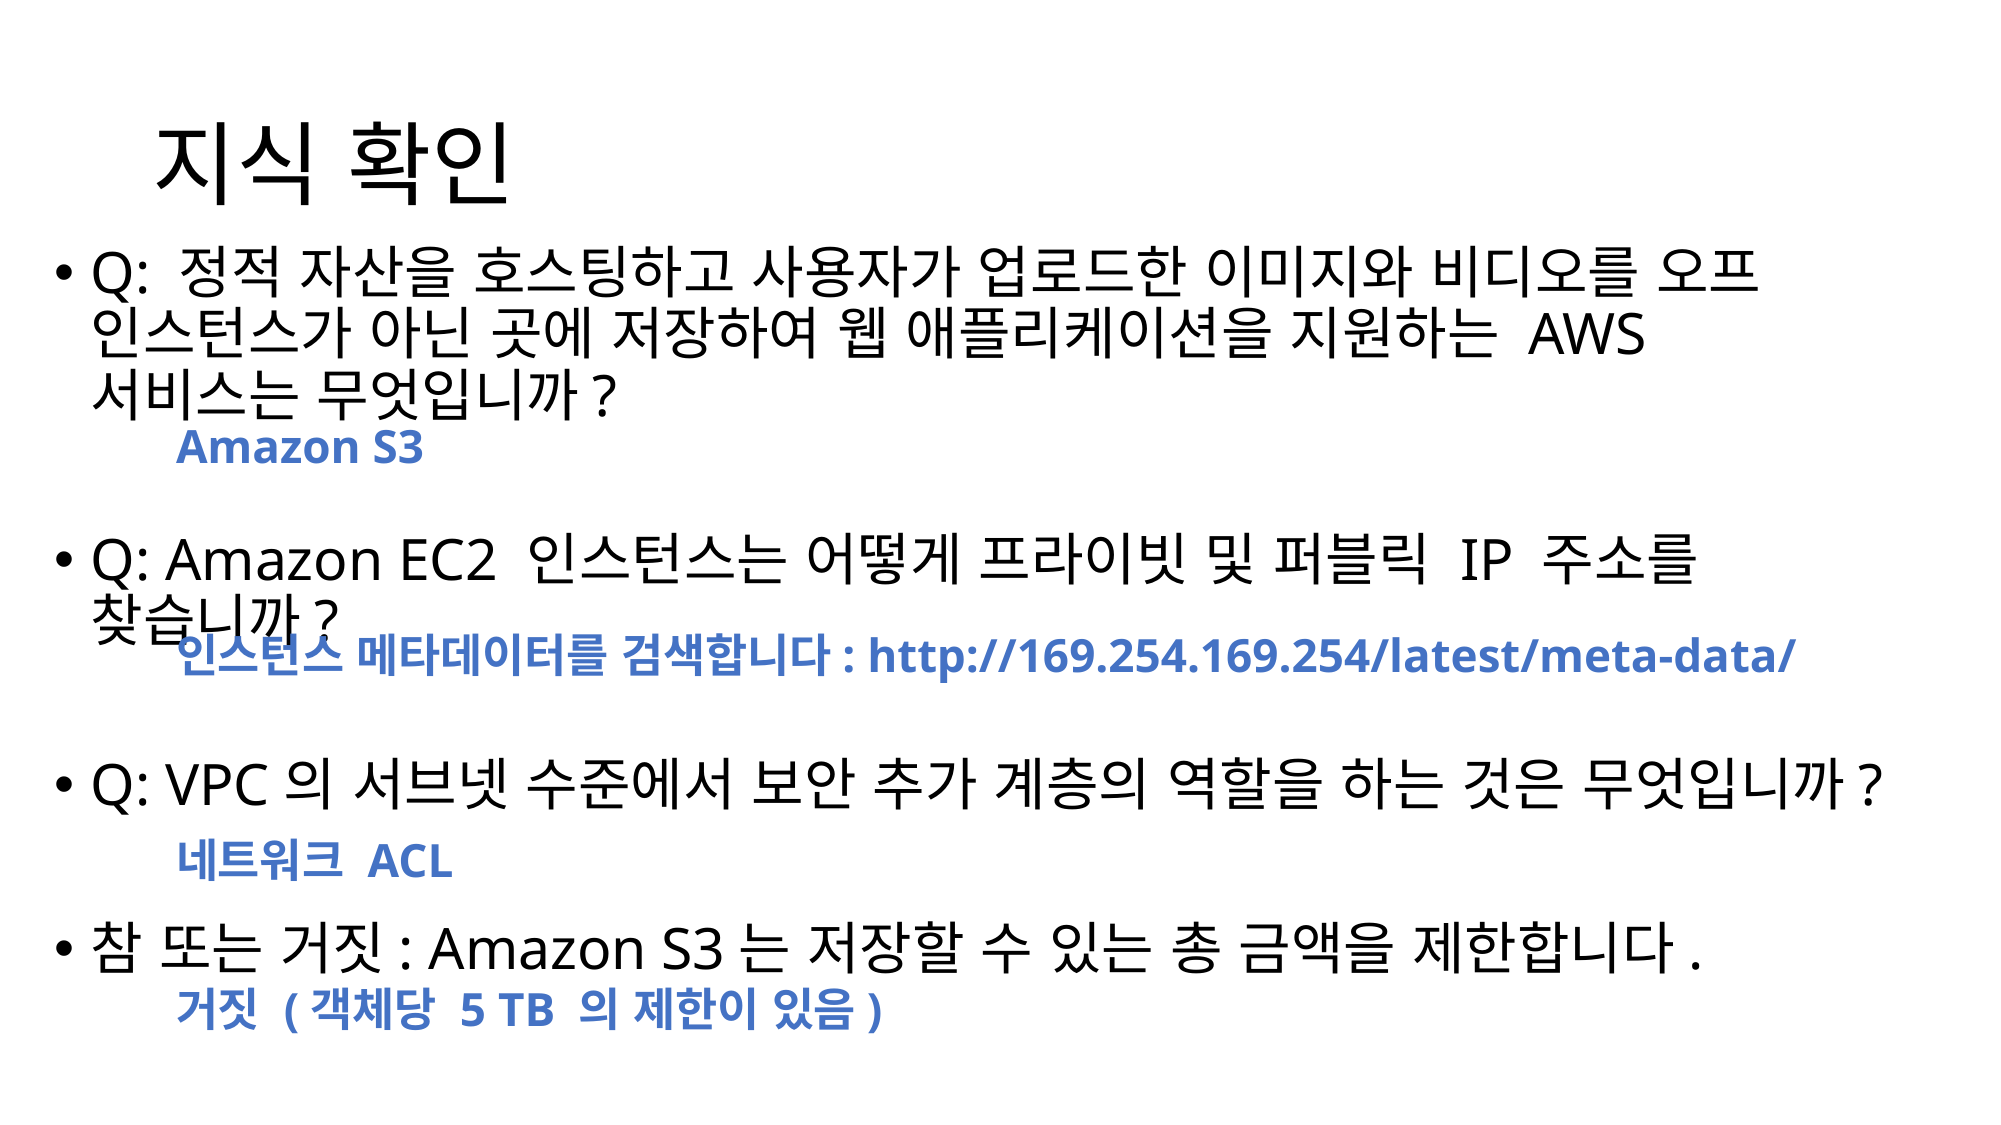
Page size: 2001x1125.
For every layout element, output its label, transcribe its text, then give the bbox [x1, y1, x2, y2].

text_box Amazon S3 [161, 410, 459, 481]
list Q: 정적 자산을 호스팅하고 사용자가 업로드한 이미지와 비디오를 오프 인스턴스가 아닌 곳에 저장하여 웹 애플리케이션을 지원하는 AWS 서비스는 무엇입니까? Q: Amazon EC2 인스턴스는 어떻게 프라이빗 및 퍼블릭 IP 주소를 찾습니까? Q: VPC의 서브넷 수준에서 보안 추가 계층의 역할을 하는 것은 무엇입니까? 참 또는 거짓: Amazon S3는 저장할 수 있는 총 금액을 제한합니다. [39, 236, 1892, 1043]
text_box 네트워크 ACL [161, 823, 501, 894]
text_box 거짓 (객체당 5 TB 의 제한이 있음) [161, 973, 953, 1044]
title 지식 확인 [137, 59, 1863, 236]
text_box 인스턴스 메타데이터를 검색합니다: http://169.254.169.254/latest/meta-data/ [161, 619, 1961, 690]
